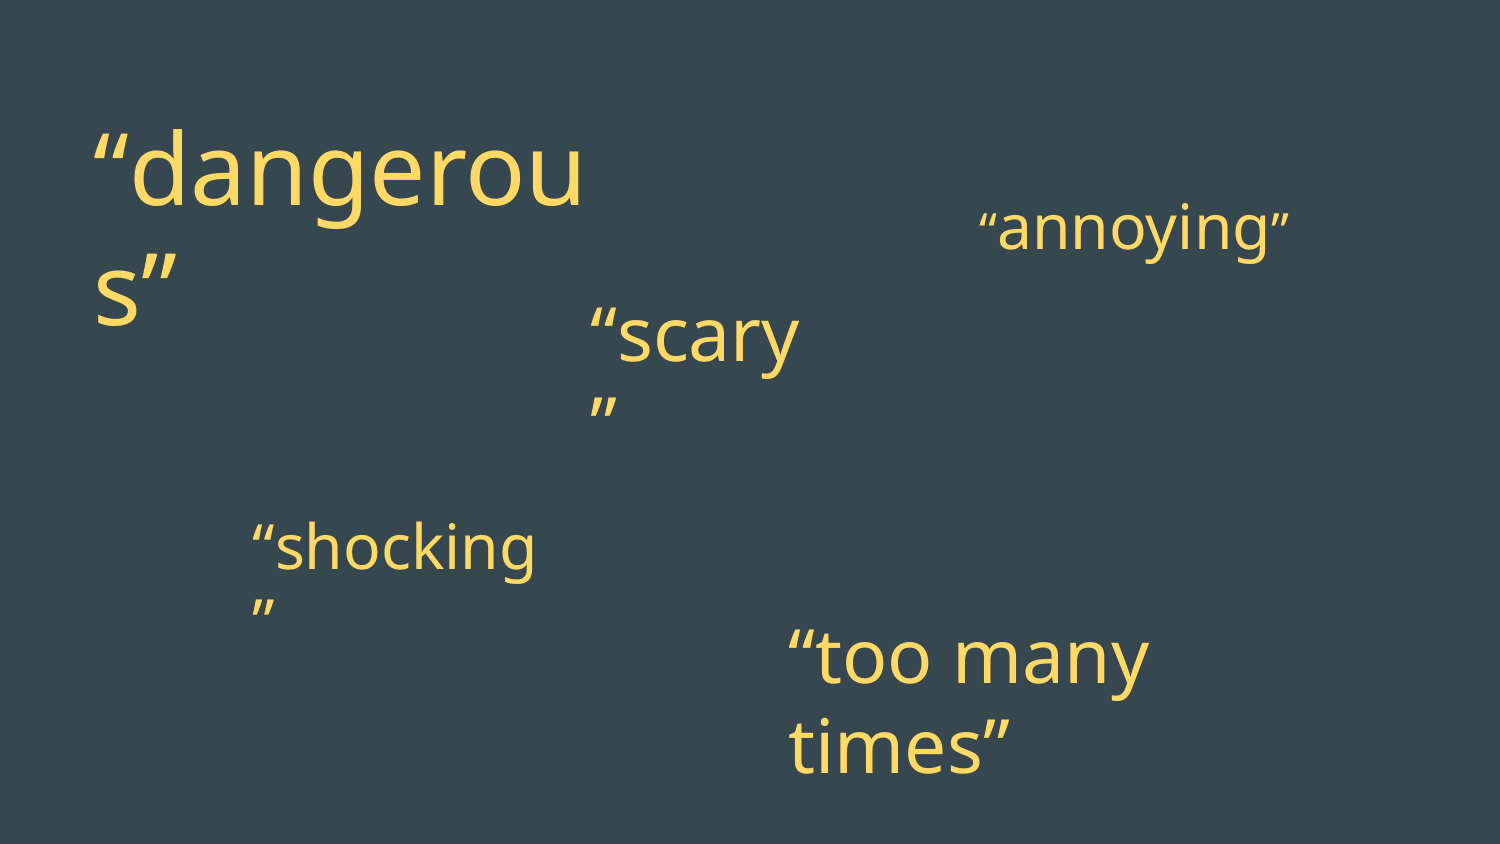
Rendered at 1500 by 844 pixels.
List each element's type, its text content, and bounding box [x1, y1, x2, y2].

text_box “shocking” [237, 491, 561, 570]
text_box “too many times” [773, 593, 1385, 764]
text_box “annoying” [964, 171, 1347, 272]
text_box “dangerous” [78, 90, 650, 202]
text_box “scary” [575, 271, 844, 340]
